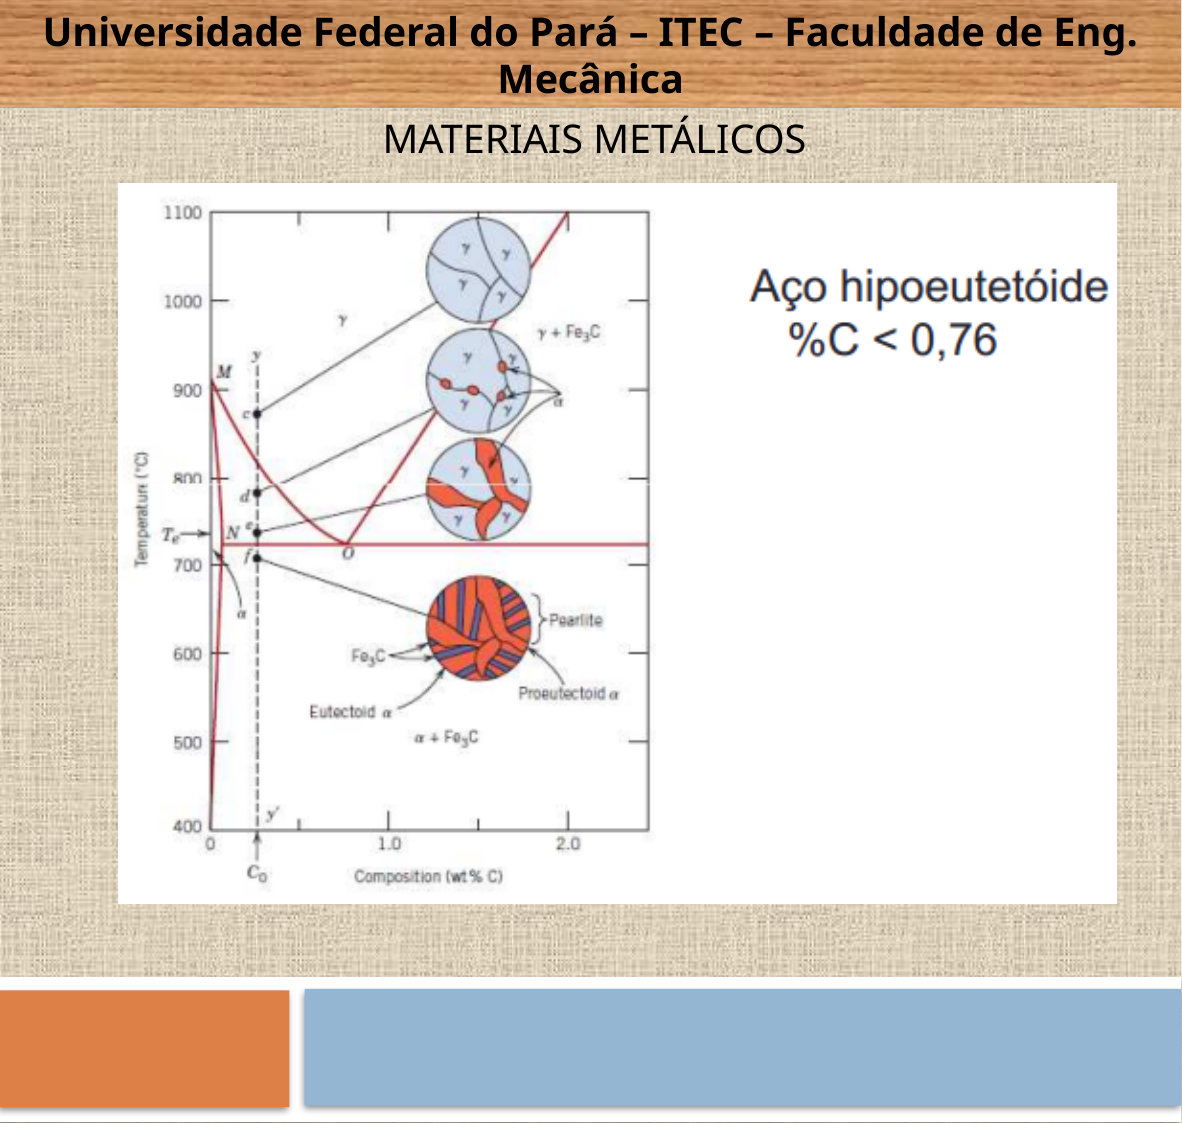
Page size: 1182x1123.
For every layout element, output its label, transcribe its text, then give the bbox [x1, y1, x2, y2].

text_box Universidade Federal do Pará – ITEC – Faculdade de Eng. Mecânica [0, 0, 1182, 108]
text_box [11, 135, 1170, 975]
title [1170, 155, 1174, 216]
picture [0, 108, 1182, 976]
